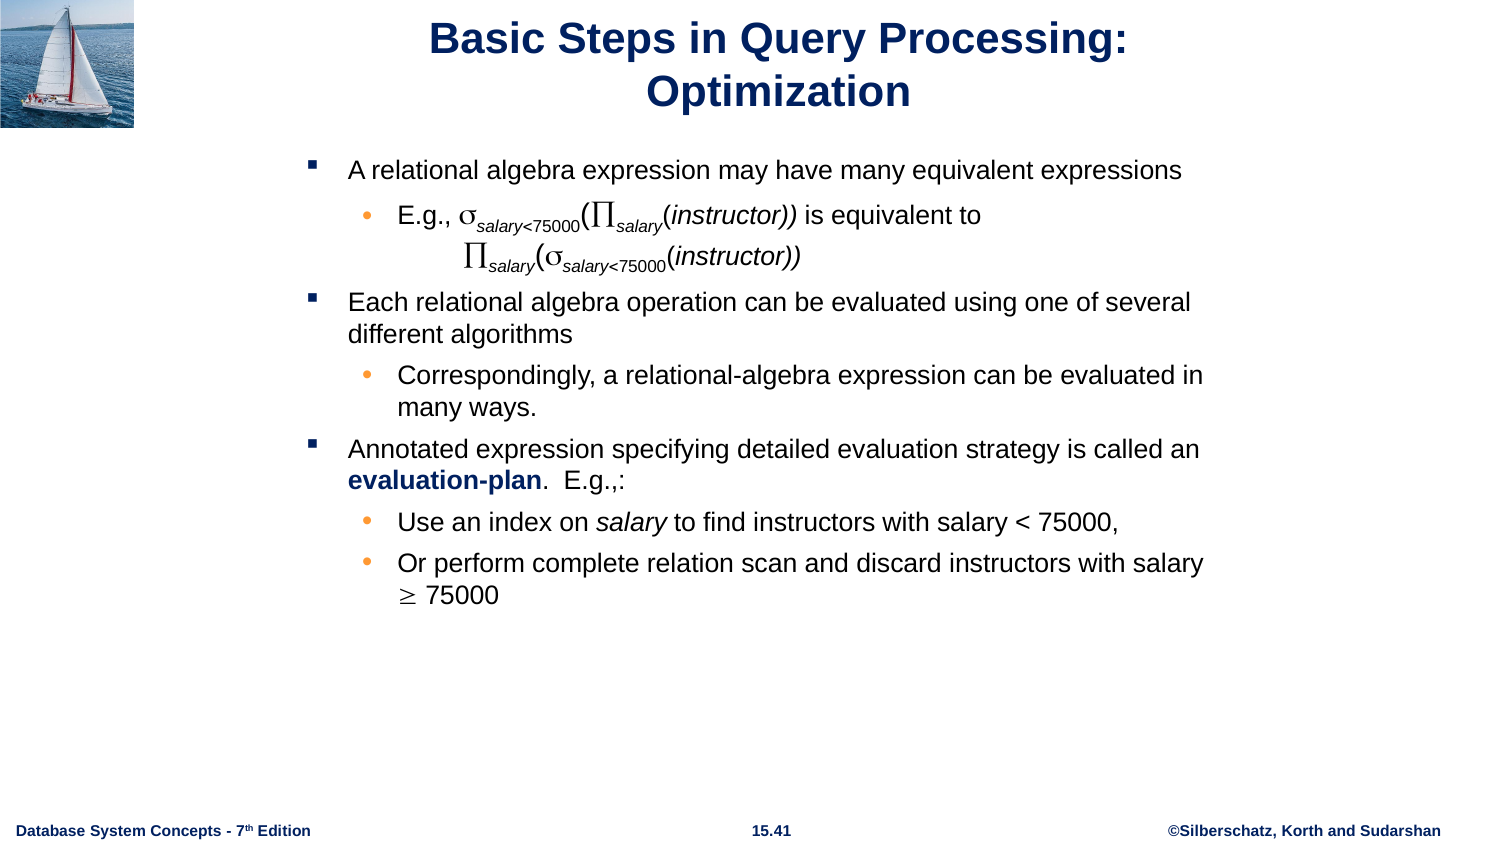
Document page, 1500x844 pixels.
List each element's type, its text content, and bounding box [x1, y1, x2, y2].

picture [0, 0, 134, 128]
title Basic Steps in Query Processing: Optimization [281, 47, 1277, 123]
list A relational algebra expression may have many equivalent expressions E.g., salary75000(salary(instructor)) is equivalent to salary(salary75000(instructor)) Each relational algebra operation can be evaluated using one of several different algorithms Correspondingly, a relational-algebra expression can be evaluated in many ways. Annotated expression specifying detailed evaluation strategy is called an evaluation-plan. E.g.,: Use an index on salary to find instructors with salary < 75000, Or perform complete relation scan and discard instructors with salary  75000 [290, 145, 1230, 655]
